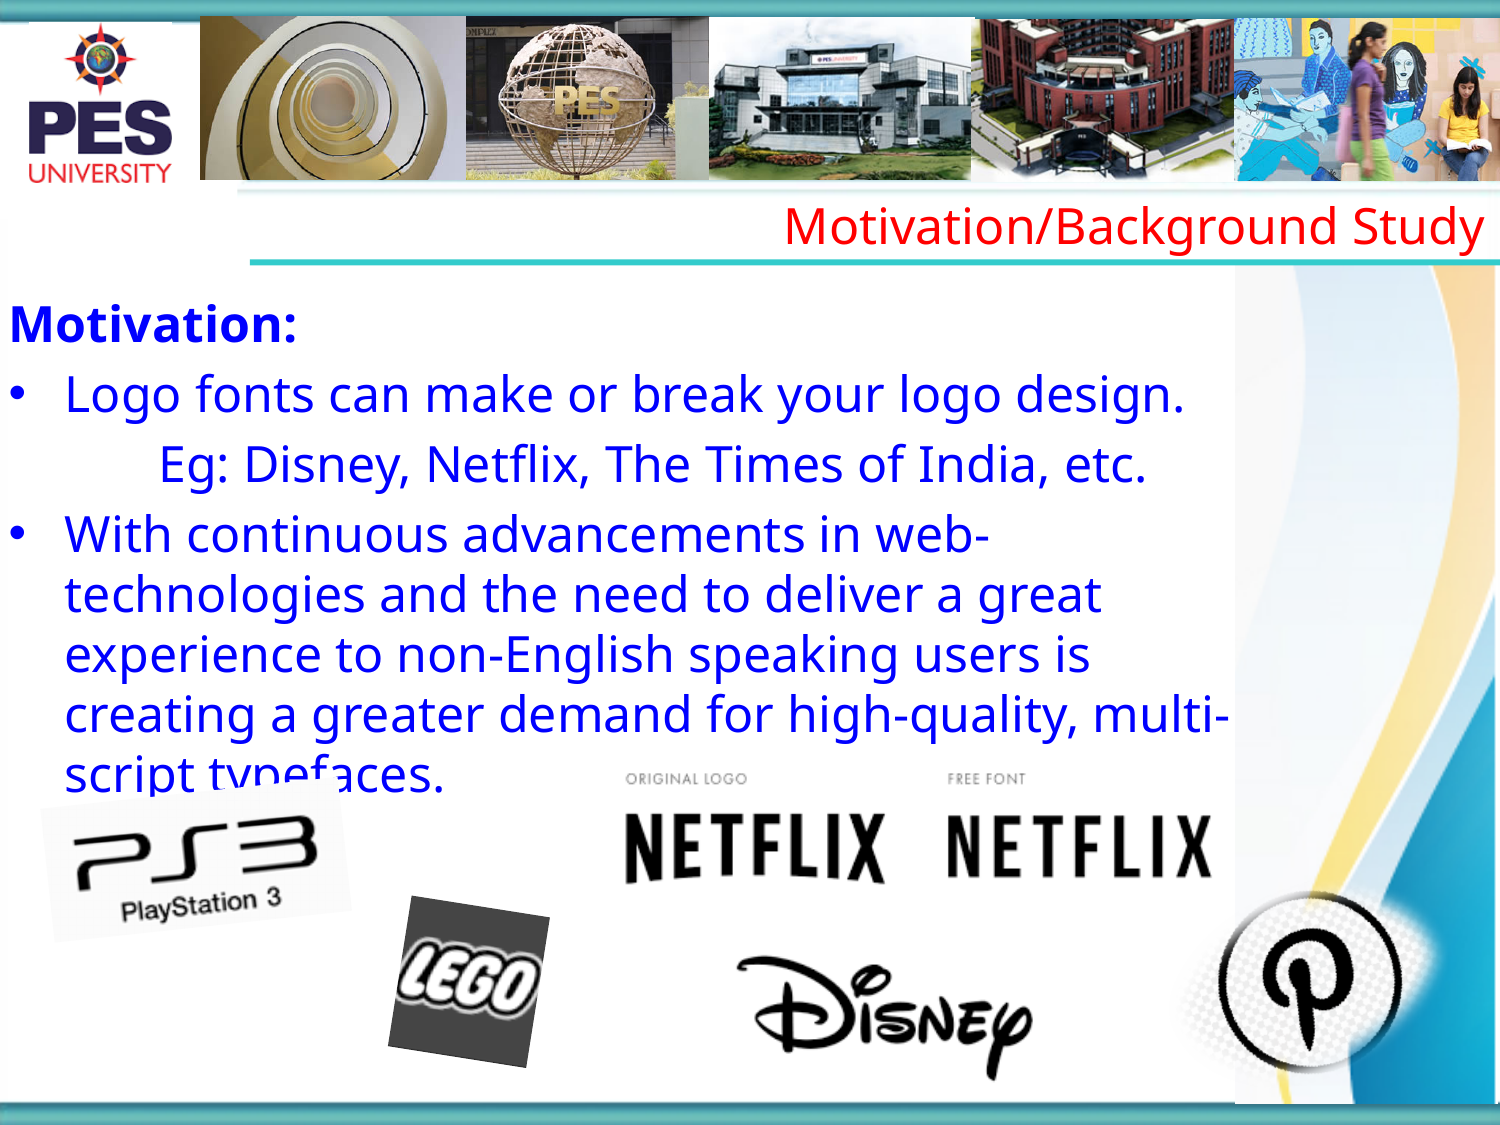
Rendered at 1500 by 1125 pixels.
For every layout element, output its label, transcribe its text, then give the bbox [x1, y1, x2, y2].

picture [0, 0, 1500, 187]
picture [0, 220, 1500, 1125]
text_box Motivation/Background Study [62, 187, 1500, 263]
text_box Motivation: Logo fonts can make or break your logo design. Eg: Disney, Netflix, The Times of India, etc. With continuous advancements in web-technologies and the need to deliver a great experience to non-English speaking users is creating a greater demand for high-quality, multi-script typefaces. [0, 284, 1263, 777]
